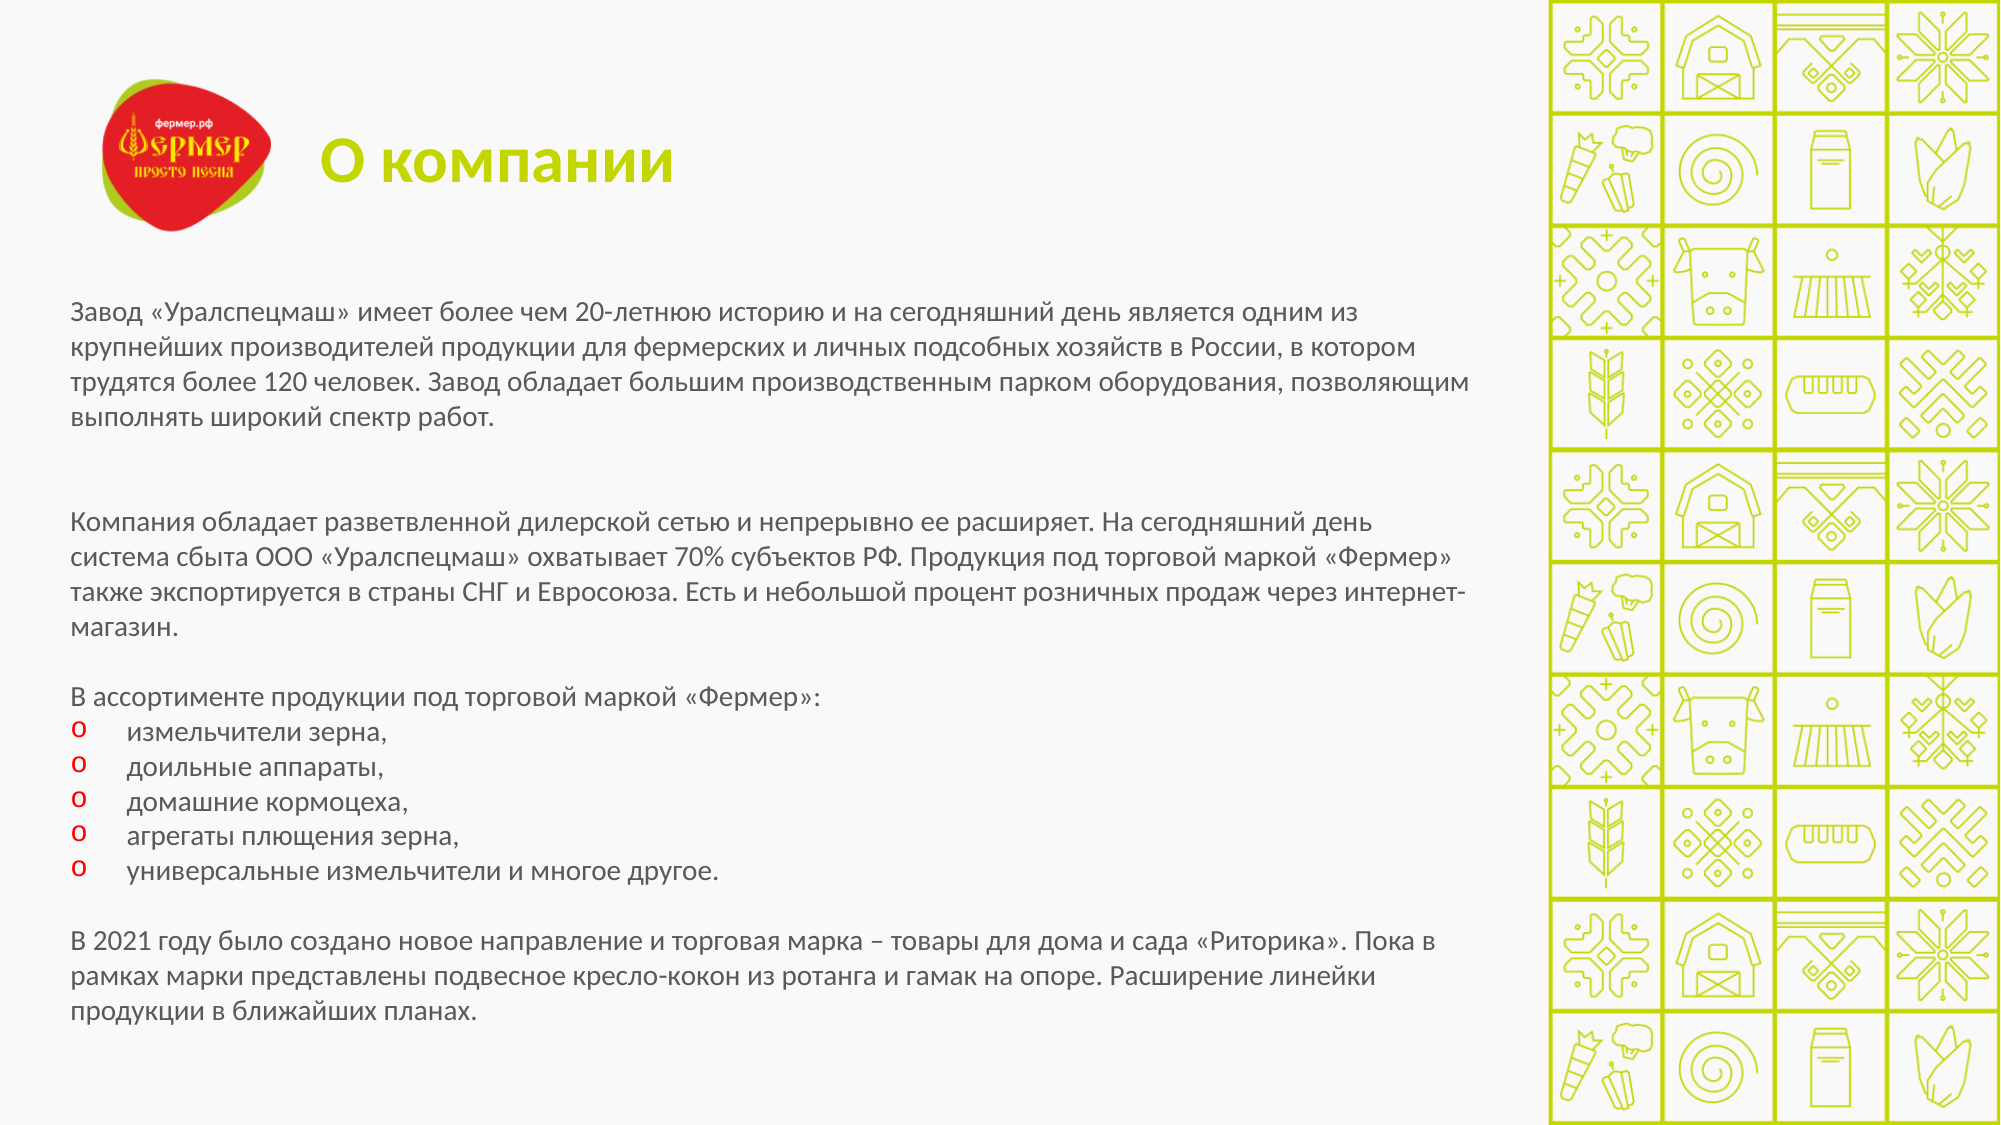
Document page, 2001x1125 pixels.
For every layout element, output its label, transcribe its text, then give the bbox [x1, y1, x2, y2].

title О компании [305, 52, 1177, 271]
picture [0, 0, 2001, 1125]
text_box Завод «Уралспецмаш» имеет более чем 20-летнюю историю и на сегодняшний день является одним из крупнейших производителей продукции для фермерских и личных подсобных хозяйств в России, в котором трудятся более 120 человек. Завод обладает большим производственным парком оборудования, позволяющим выполнять широкий спектр работ. Компания обладает разветвленной дилерской сетью и непрерывно ее расширяет. На сегодняшний день система сбыта ООО «Уралспецмаш» охватывает 70% субъектов РФ. Продукция под торговой маркой «Фермер» также экспортируется в страны СНГ и Евросоюза. Есть и небольшой процент розничных продаж через интернет-магазин. В ассортименте продукции под торговой маркой «Фермер»: измельчители зерна, доильные аппараты, домашние кормоцеха, агрегаты плющения зерна, универсальные измельчители и многое другое. В 2021 году было создано новое направление и торговая марка – товары для дома и сада «Риторика». Пока в рамках марки представлены подвесное кресло-кокон из ротанга и гамак на опоре. Расширение линейки продукции в ближайших планах. [55, 284, 1487, 1034]
